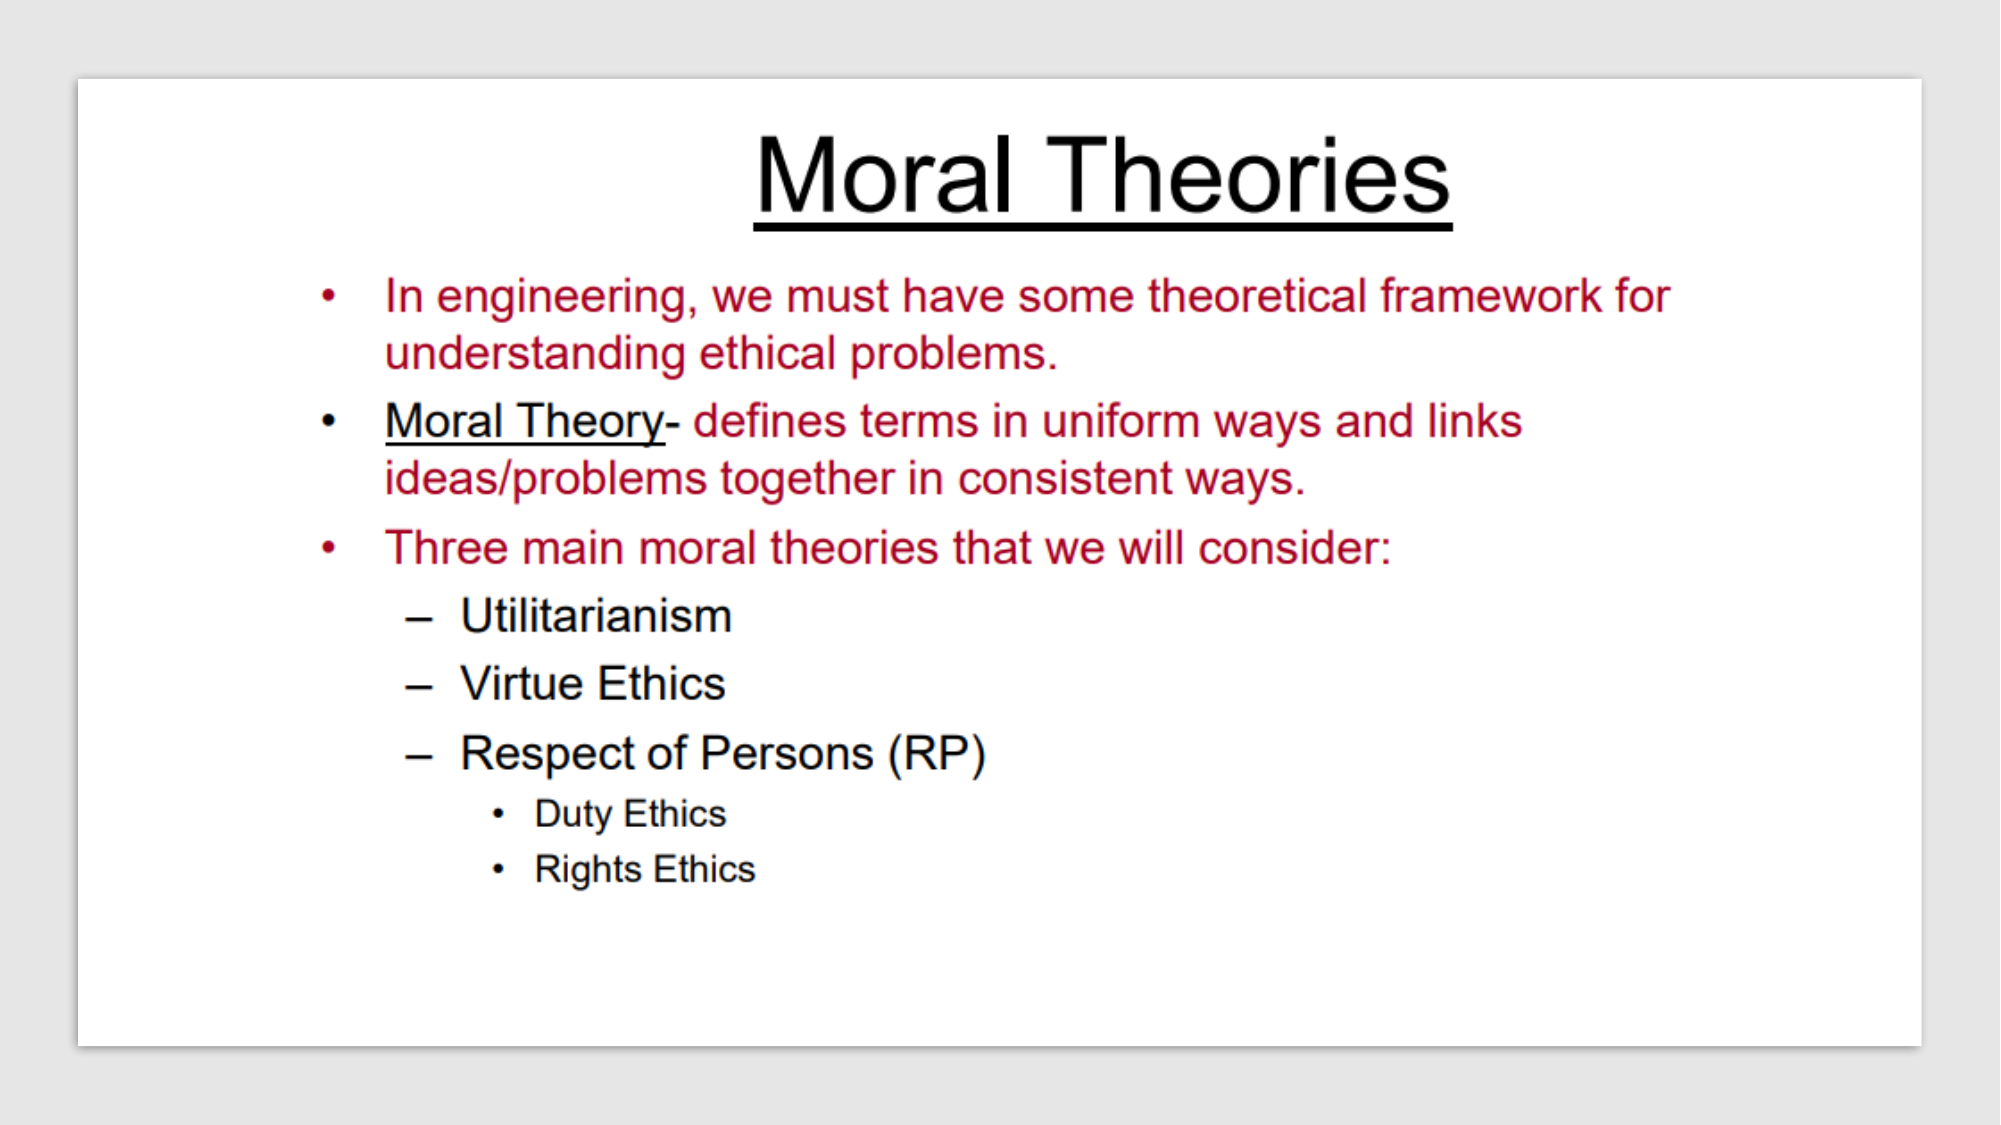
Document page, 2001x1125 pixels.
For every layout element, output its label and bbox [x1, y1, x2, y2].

picture [277, 105, 1723, 1020]
text_box [77, 78, 1923, 1047]
text_box [0, 0, 2000, 1125]
